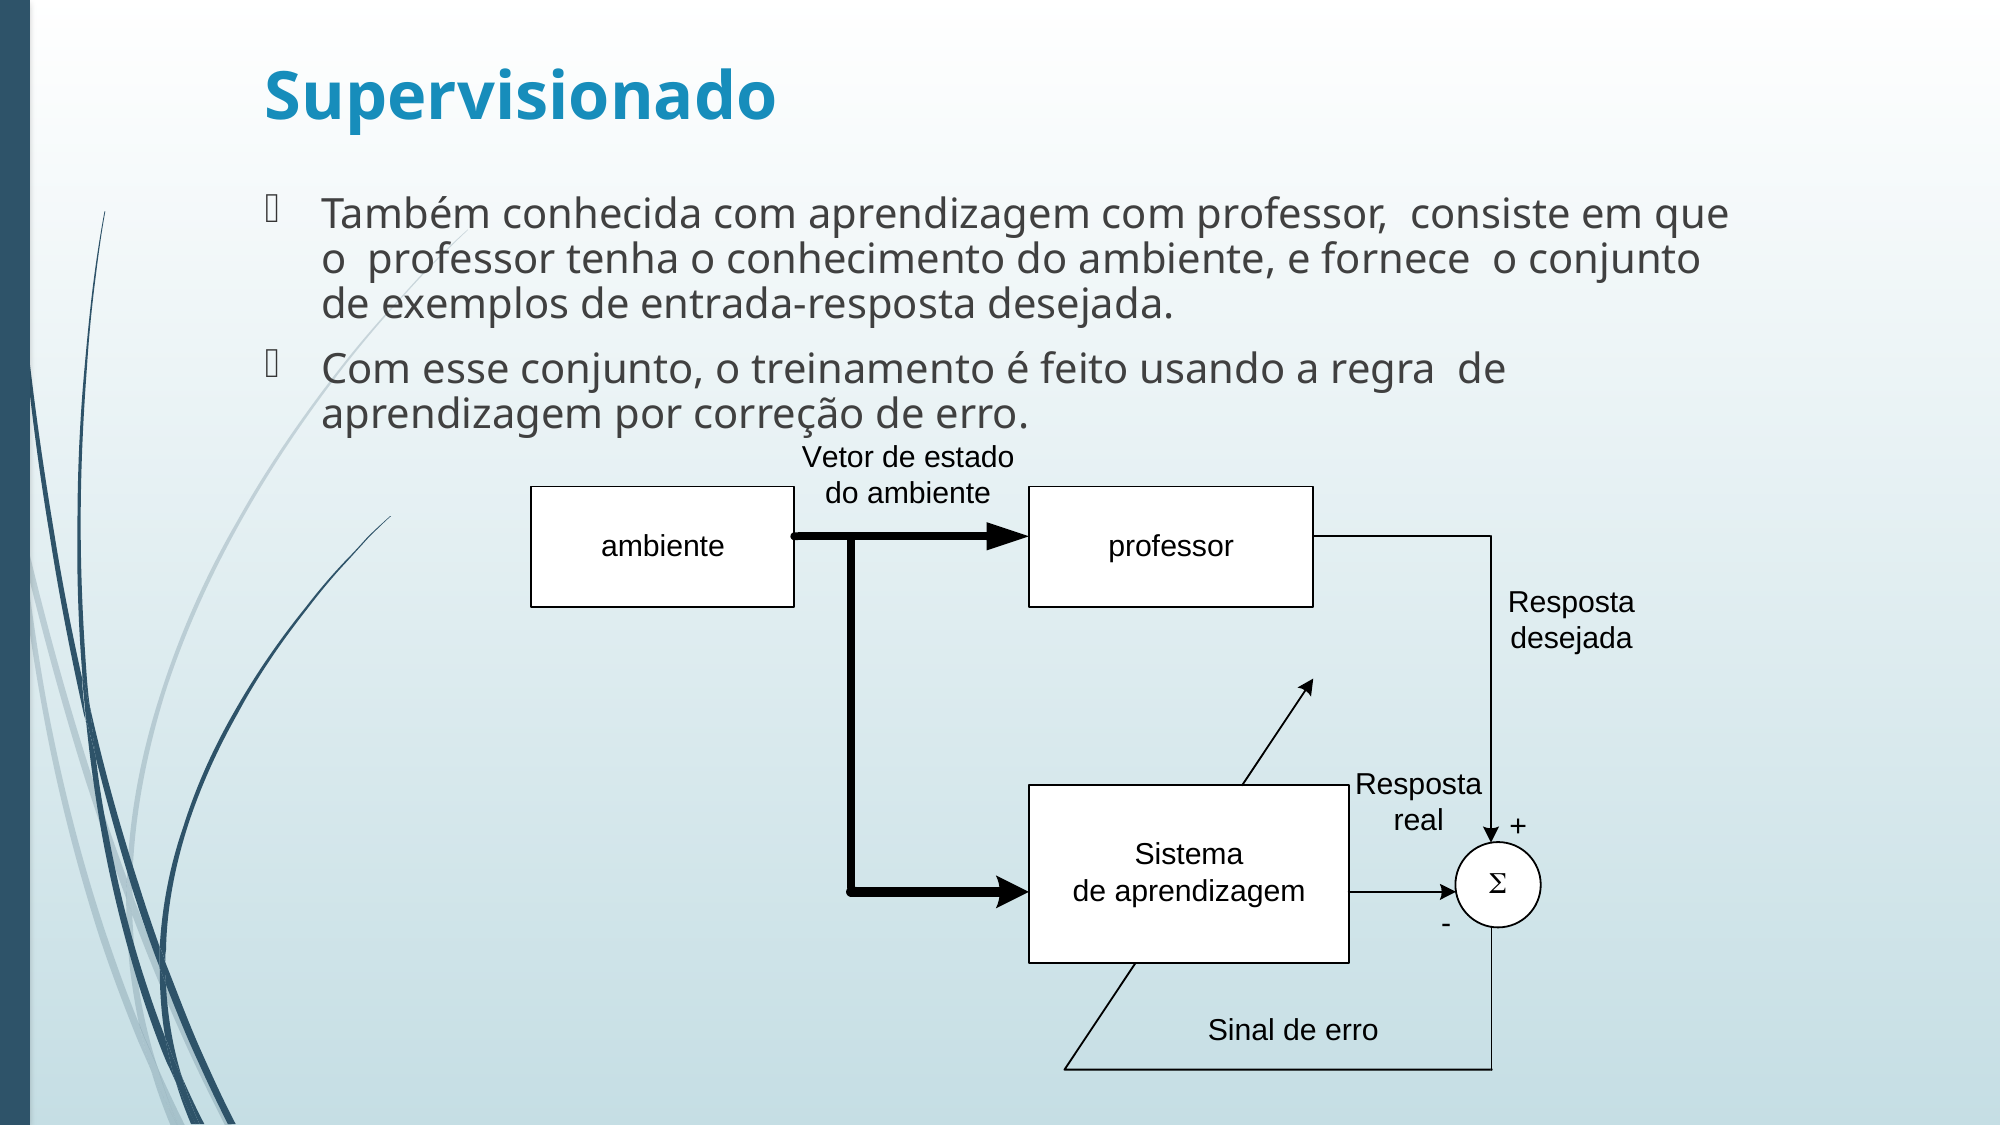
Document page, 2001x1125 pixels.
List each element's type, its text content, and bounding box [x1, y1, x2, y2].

list Também conhecida com aprendizagem com professor, consiste em que o professor tenha o conhecimento do ambiente, e fornece o conjunto de exemplos de entrada-resposta desejada. Com esse conjunto, o treinamento é feito usando a regra de aprendizagem por correção de erro. [249, 184, 1750, 1005]
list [527, 432, 1639, 1074]
title Supervisionado [249, 45, 1750, 173]
